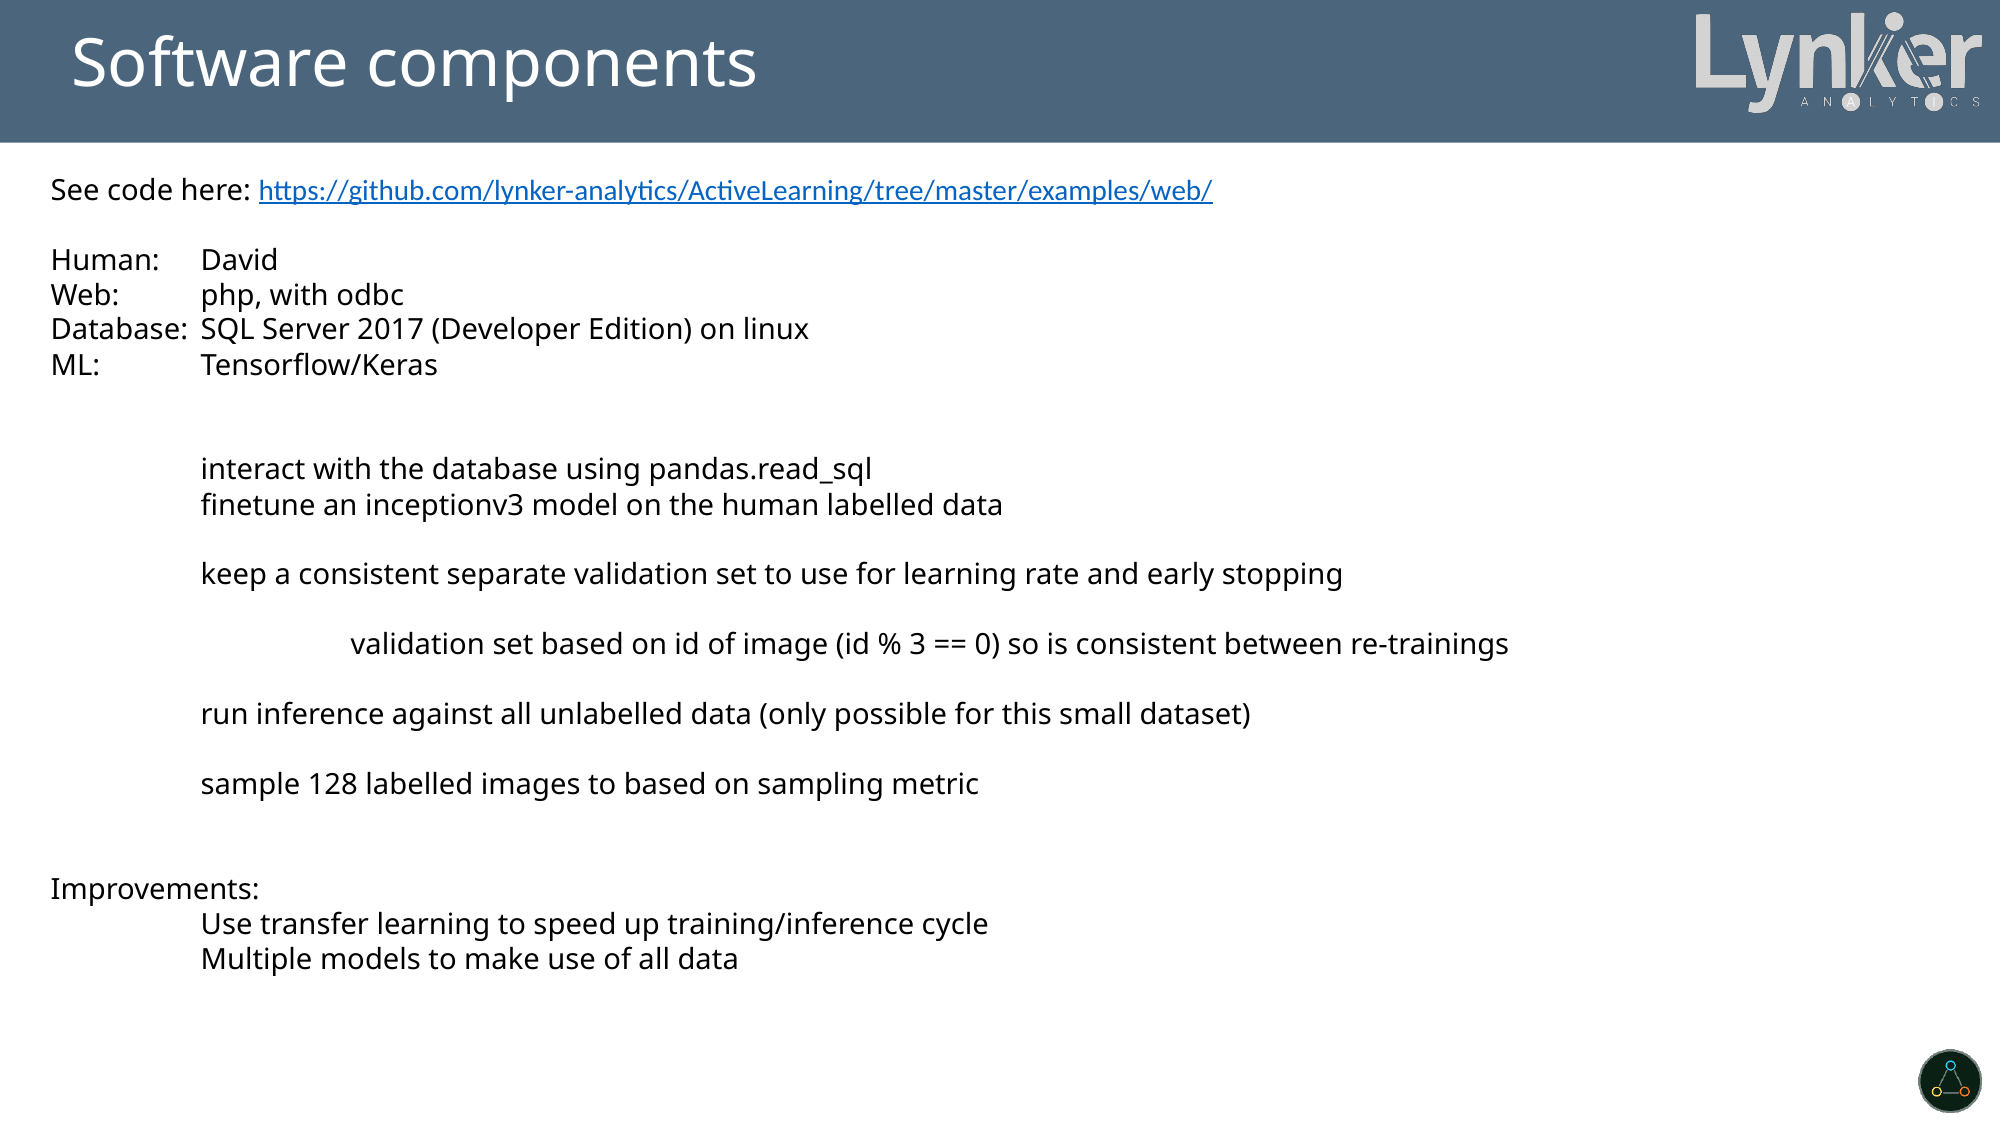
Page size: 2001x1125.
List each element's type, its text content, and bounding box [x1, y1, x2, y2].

picture [1918, 1049, 1982, 1113]
picture [1695, 12, 1982, 113]
text_box Software components [56, 12, 1665, 107]
text_box See code here: https://github.com/lynker-analytics/ActiveLearning/tree/master/examples/web/ Human: David Web: php, with odbc Database: SQL Server 2017 (Developer Edition) on linux ML: Tensorflow/Keras interact with the database using pandas.read_sql finetune an inceptionv3 model on the human labelled data keep a consistent separate validation set to use for learning rate and early stopping validation set based on id of image (id % 3 == 0) so is consistent between re-trainings run inference against all unlabelled data (only possible for this small dataset) sample 128 labelled images to based on sampling metric Improvements: Use transfer learning to speed up training/inference cycle Multiple models to make use of all data [35, 163, 1960, 983]
text_box [0, 0, 2000, 143]
